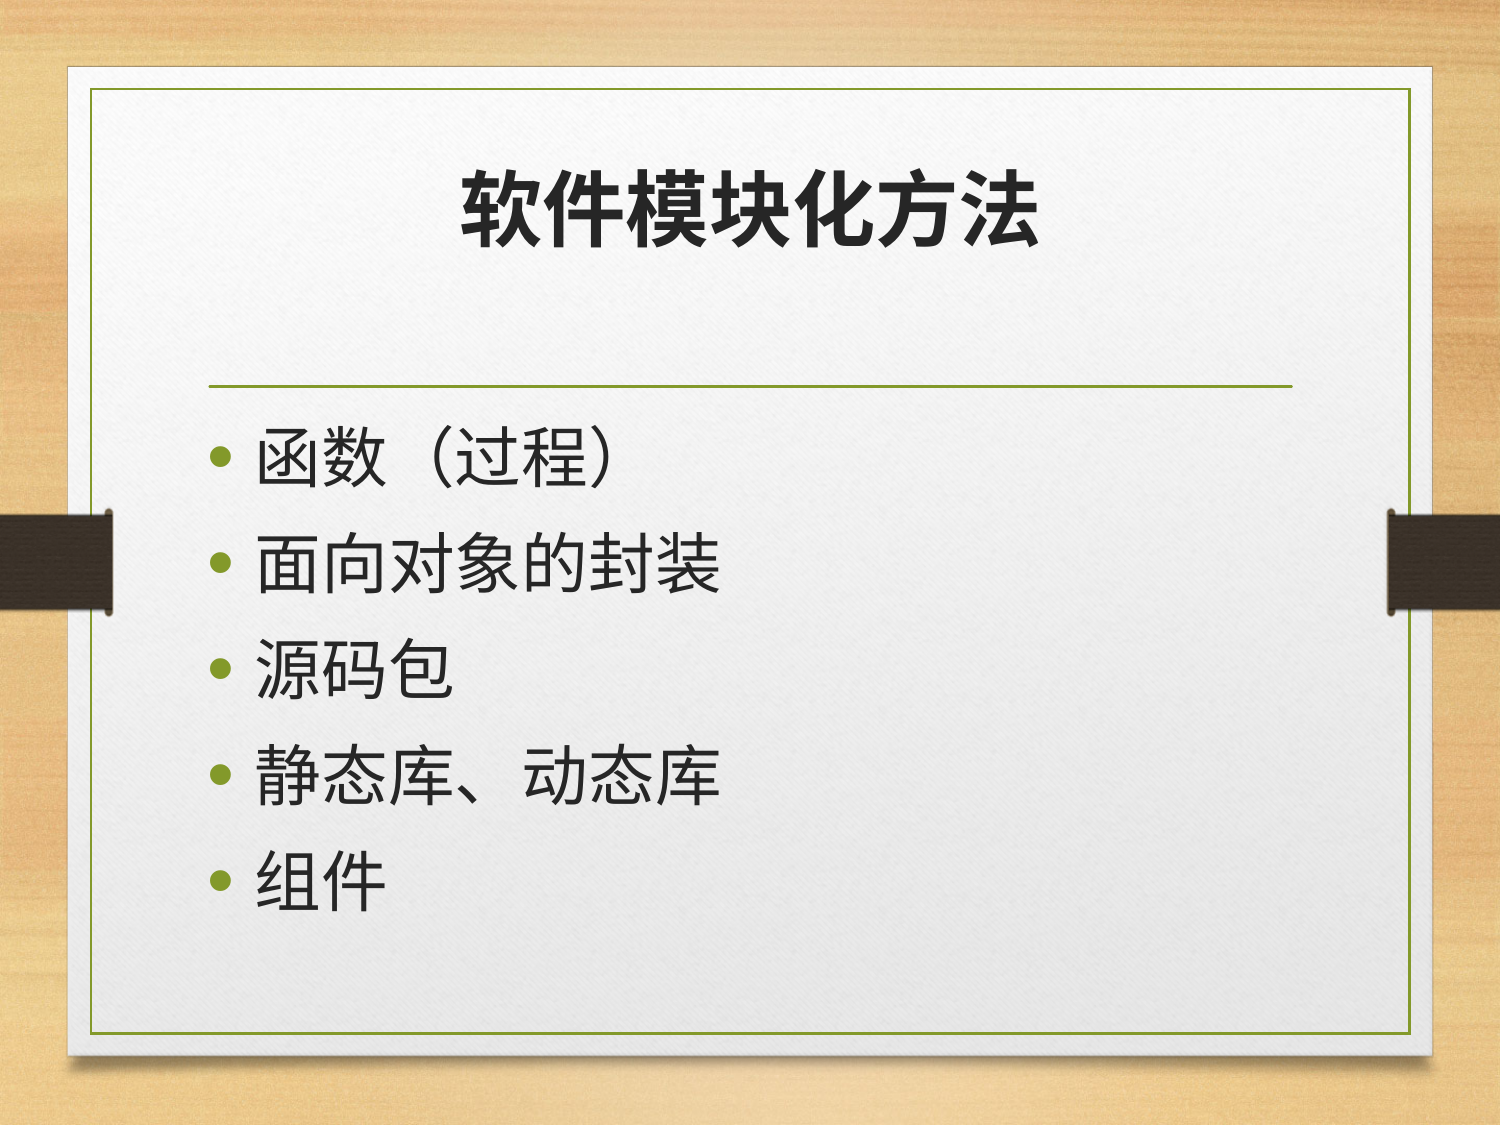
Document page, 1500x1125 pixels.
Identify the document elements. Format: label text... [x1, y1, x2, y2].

title 软件模块化方法 [192, 150, 1309, 364]
picture [0, 0, 1500, 1125]
list 函数（过程） 面向对象的封装 源码包 静态库、动态库 组件 [192, 408, 1309, 974]
